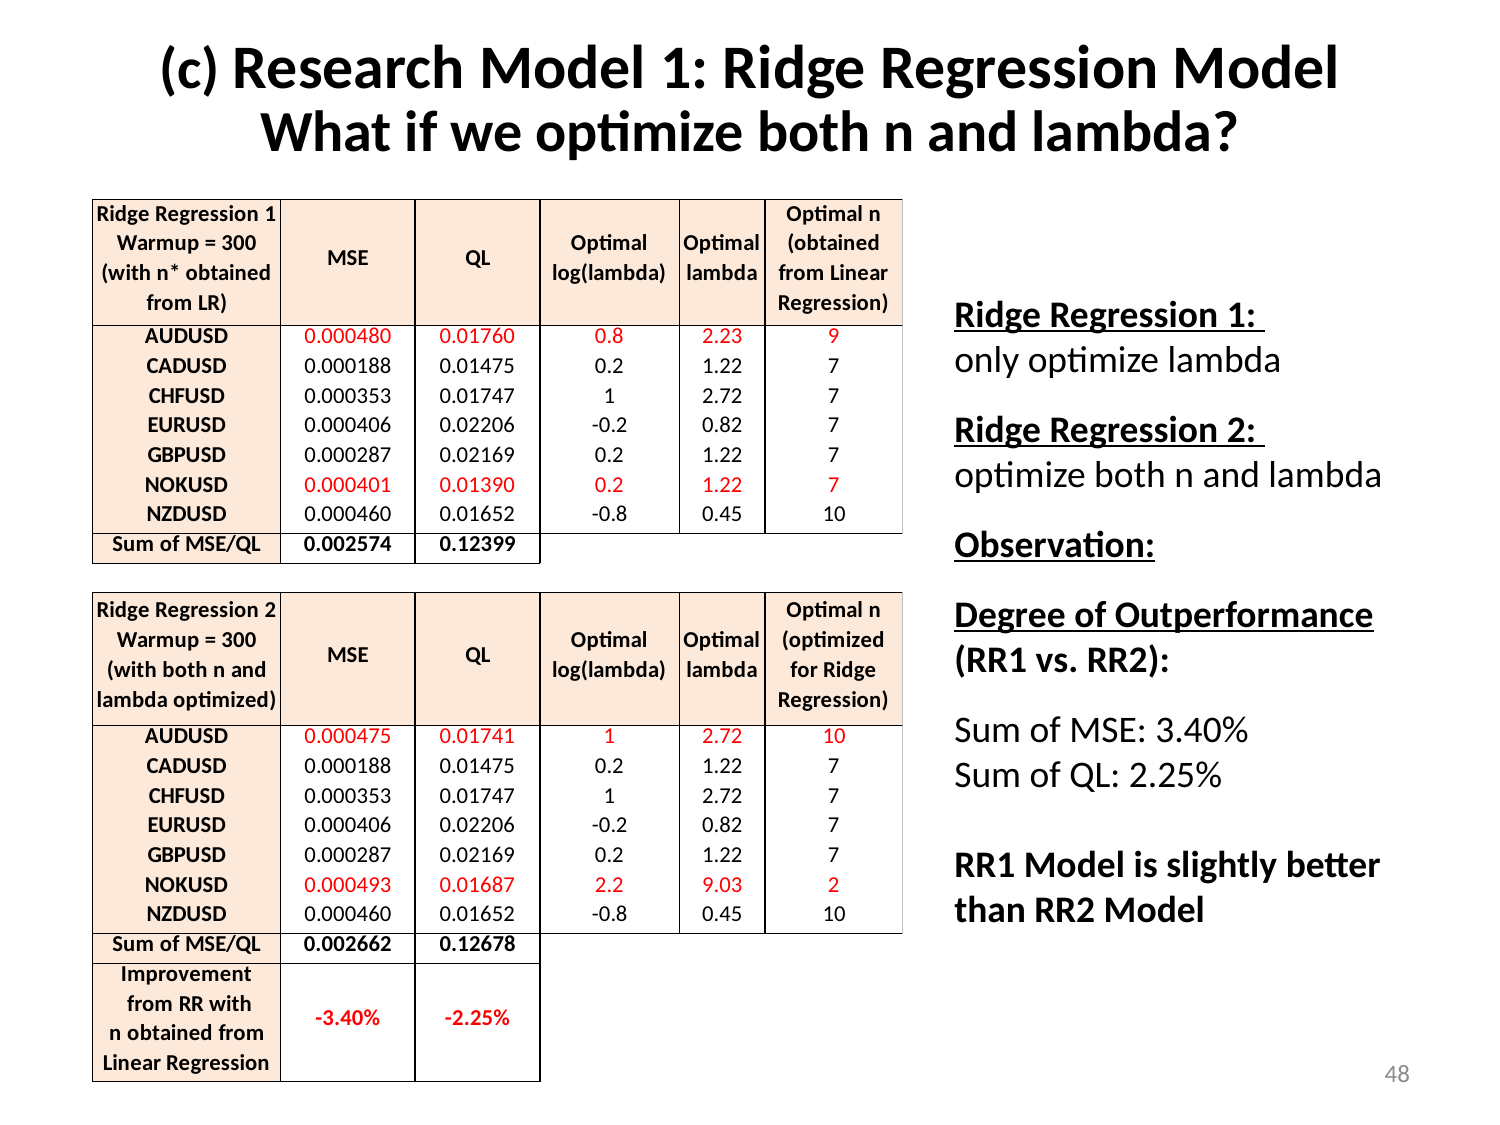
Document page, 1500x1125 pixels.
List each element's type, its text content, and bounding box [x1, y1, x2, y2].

text_box Ridge Regression 1: only optimize lambda Ridge Regression 2: optimize both n and lambda Observation: Degree of Outperformance (RR1 vs. RR2): Sum of MSE: 3.40% Sum of QL: 2.25% RR1 Model is slightly better than RR2 Model [939, 282, 1436, 938]
title (c) Research Model 1: Ridge Regression Model What if we optimize both n and lambda? [75, 30, 1425, 171]
slide_number 48 [1074, 1042, 1425, 1103]
picture [91, 198, 904, 1083]
